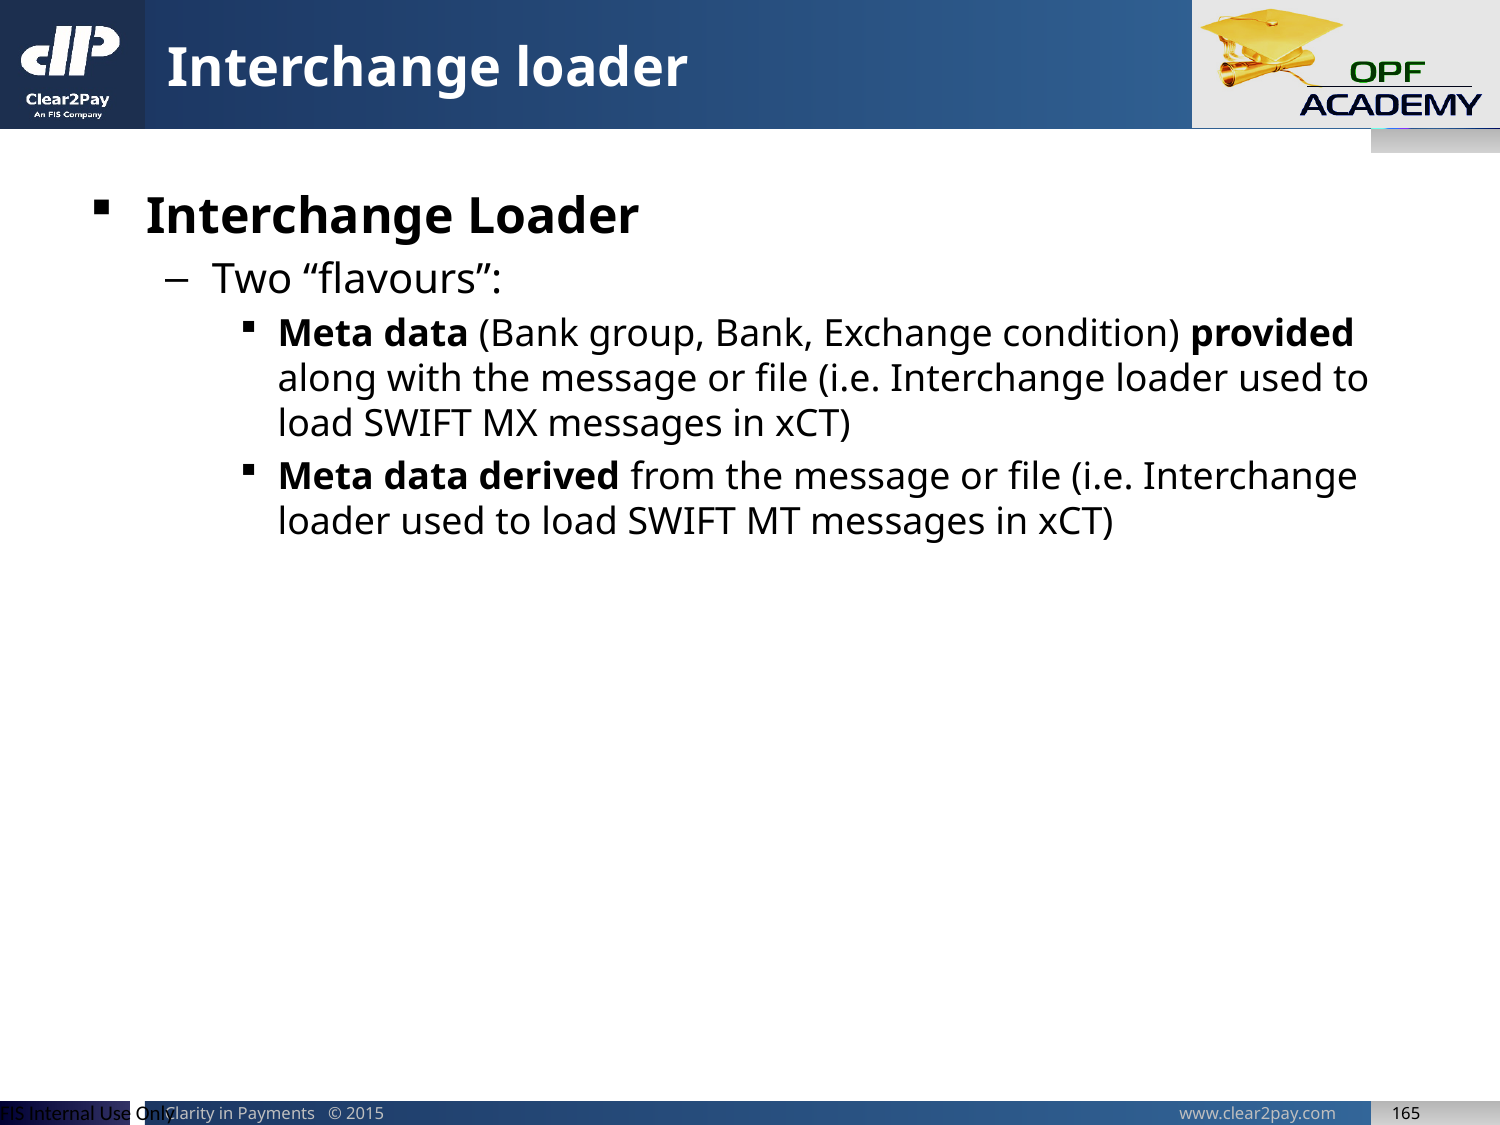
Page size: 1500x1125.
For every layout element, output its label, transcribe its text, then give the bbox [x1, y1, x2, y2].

list Interchange Loader Two “flavours”: Meta data (Bank group, Bank, Exchange condition) provided along with the message or file (i.e. Interchange loader used to load SWIFT MX messages in xCT) Meta data derived from the message or file (i.e. Interchange loader used to load SWIFT MT messages in xCT) [75, 175, 1425, 1067]
title Interchange loader [152, 0, 1372, 129]
picture [1372, 0, 1500, 129]
picture [0, 0, 145, 129]
